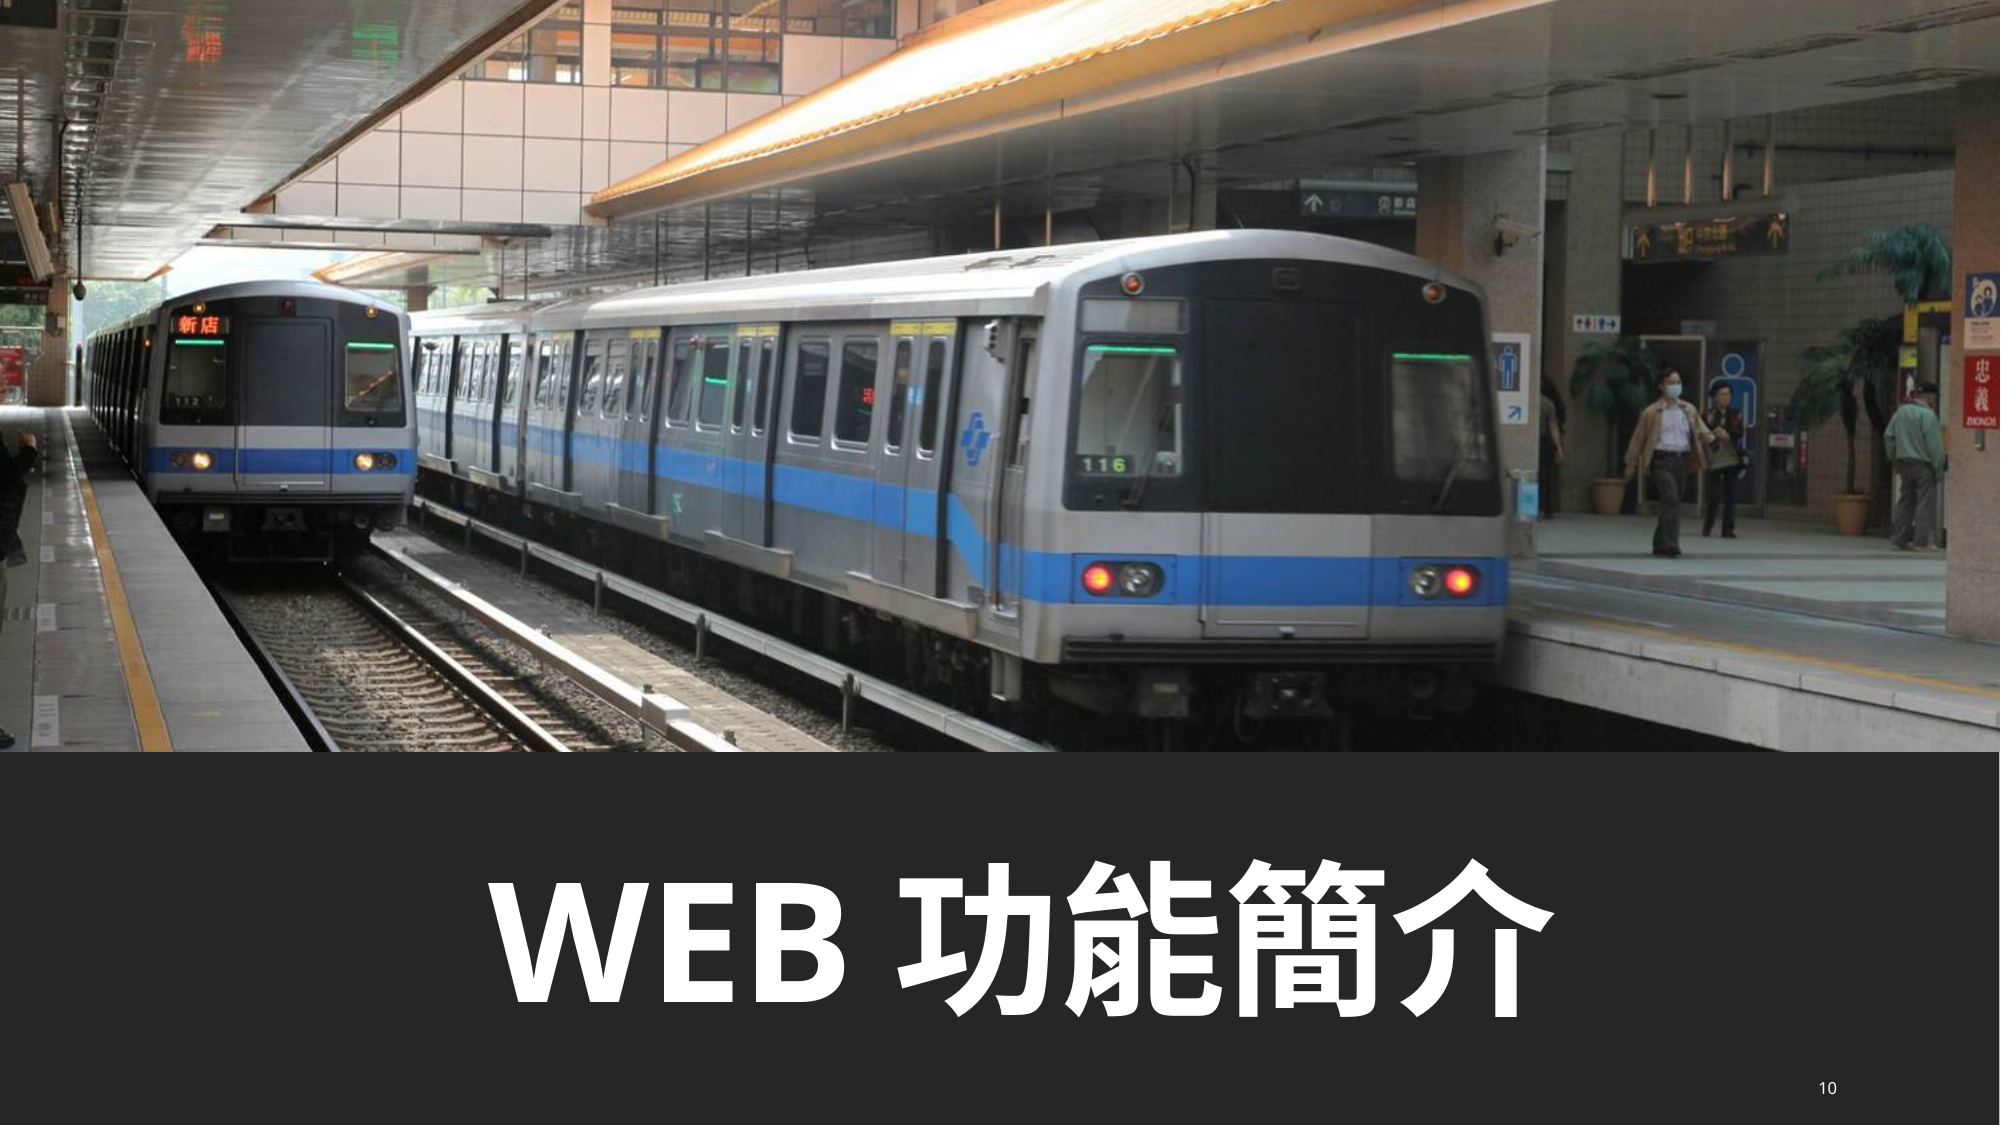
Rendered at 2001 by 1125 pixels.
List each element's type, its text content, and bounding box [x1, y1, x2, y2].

picture [0, 0, 2000, 752]
slide_number 10 [1803, 1057, 1932, 1118]
title WEB功能簡介 [130, 916, 1790, 1039]
